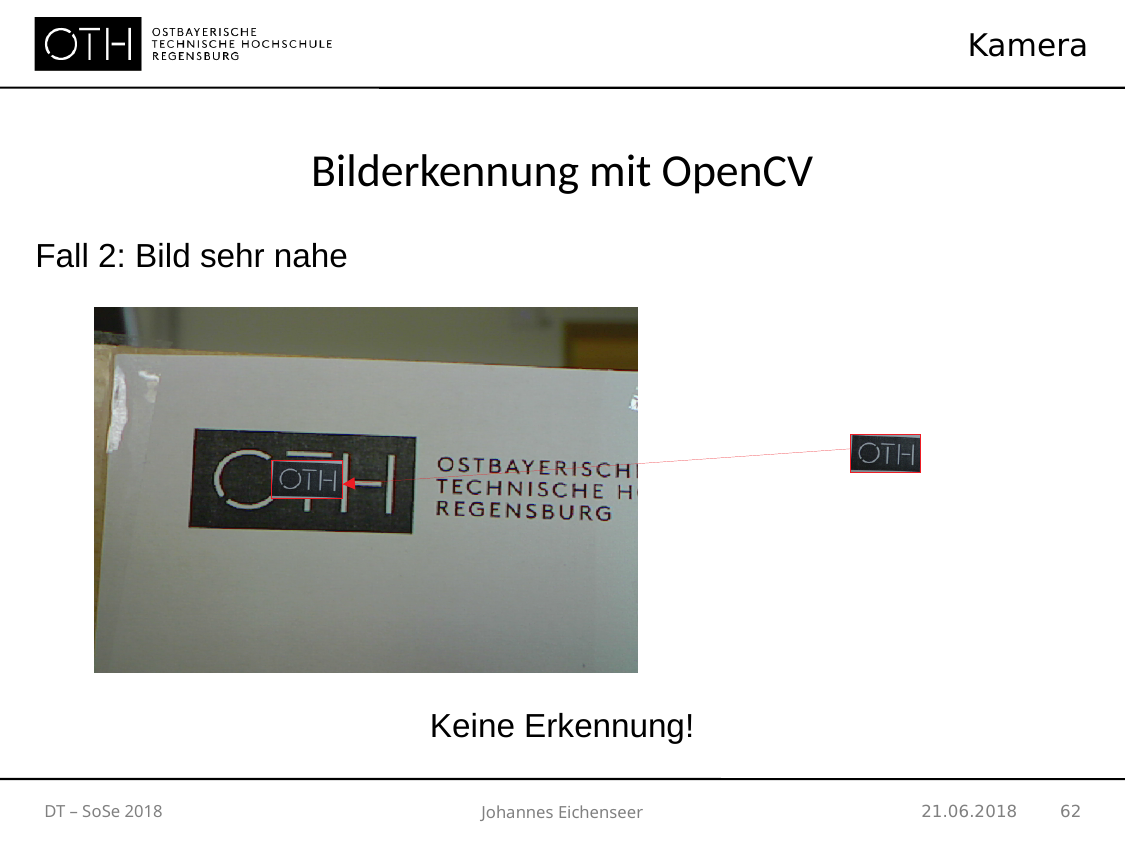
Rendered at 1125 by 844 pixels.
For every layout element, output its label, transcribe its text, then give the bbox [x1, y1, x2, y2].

text_box Fall 2: Bild sehr nahe [35, 212, 591, 295]
picture [34, 17, 332, 71]
text_box Johannes Eichenseer [443, 794, 682, 829]
picture [94, 306, 638, 674]
text_box Kamera [332, 17, 1089, 71]
text_box Keine Erkennung! [320, 696, 805, 754]
picture [850, 433, 922, 473]
text_box Bilderkennung mit OpenCV [184, 140, 941, 196]
